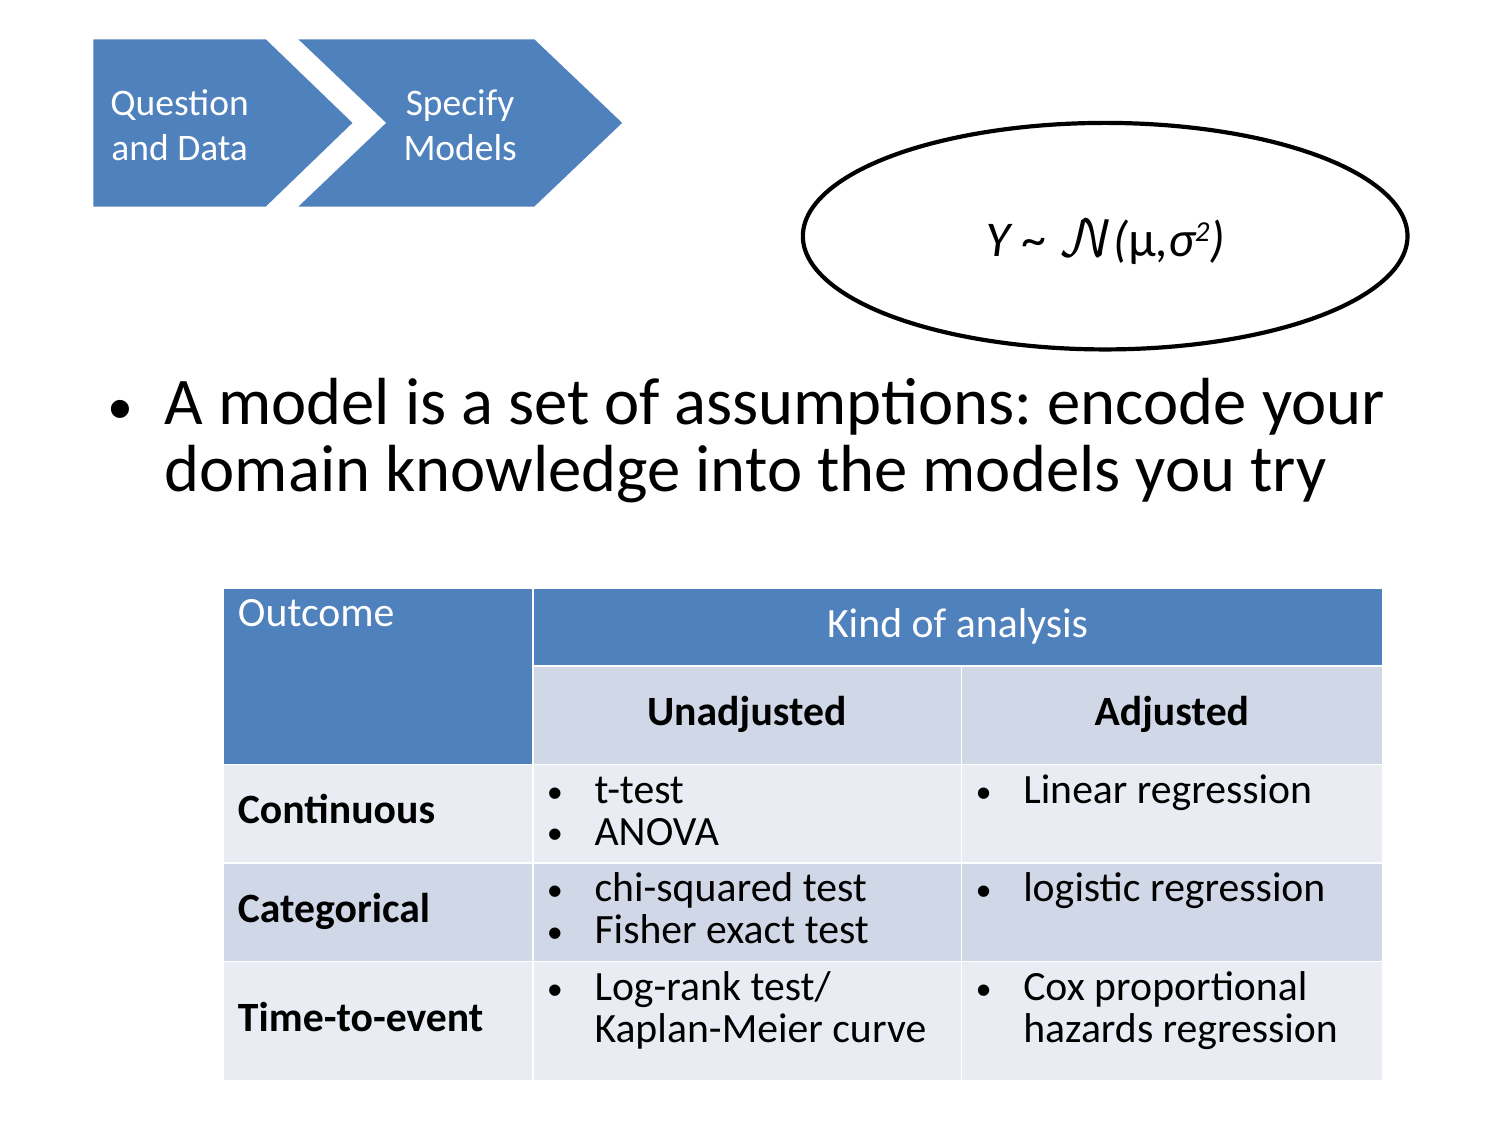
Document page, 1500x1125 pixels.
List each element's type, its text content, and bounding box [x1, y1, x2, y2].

table_header Outcome [224, 589, 532, 764]
table_cell Log-rank test/ Kaplan-Meier curve [534, 962, 961, 1080]
table_cell Time-to-event [224, 962, 532, 1080]
table_cell Adjusted [962, 667, 1382, 764]
table_cell Categorical [224, 864, 532, 961]
table_cell Cox proportional hazards regression [962, 962, 1382, 1080]
text_box Specify Models [296, 37, 625, 209]
table_header Kind of analysis [534, 589, 1382, 665]
table_cell chi-squared test Fisher exact test [534, 864, 961, 961]
table_cell Unadjusted [534, 667, 961, 764]
text_box A model is a set of assumptions: encode your domain knowledge into the models you try [93, 367, 1444, 589]
text_box Question and Data [91, 37, 355, 209]
table_cell logistic regression [962, 864, 1382, 961]
table_cell t-test ANOVA [534, 765, 961, 862]
text_box Y ~ 𝒩(μ,σ2) [800, 120, 1410, 352]
table_cell Linear regression [962, 765, 1382, 862]
table_cell Continuous [224, 765, 532, 862]
